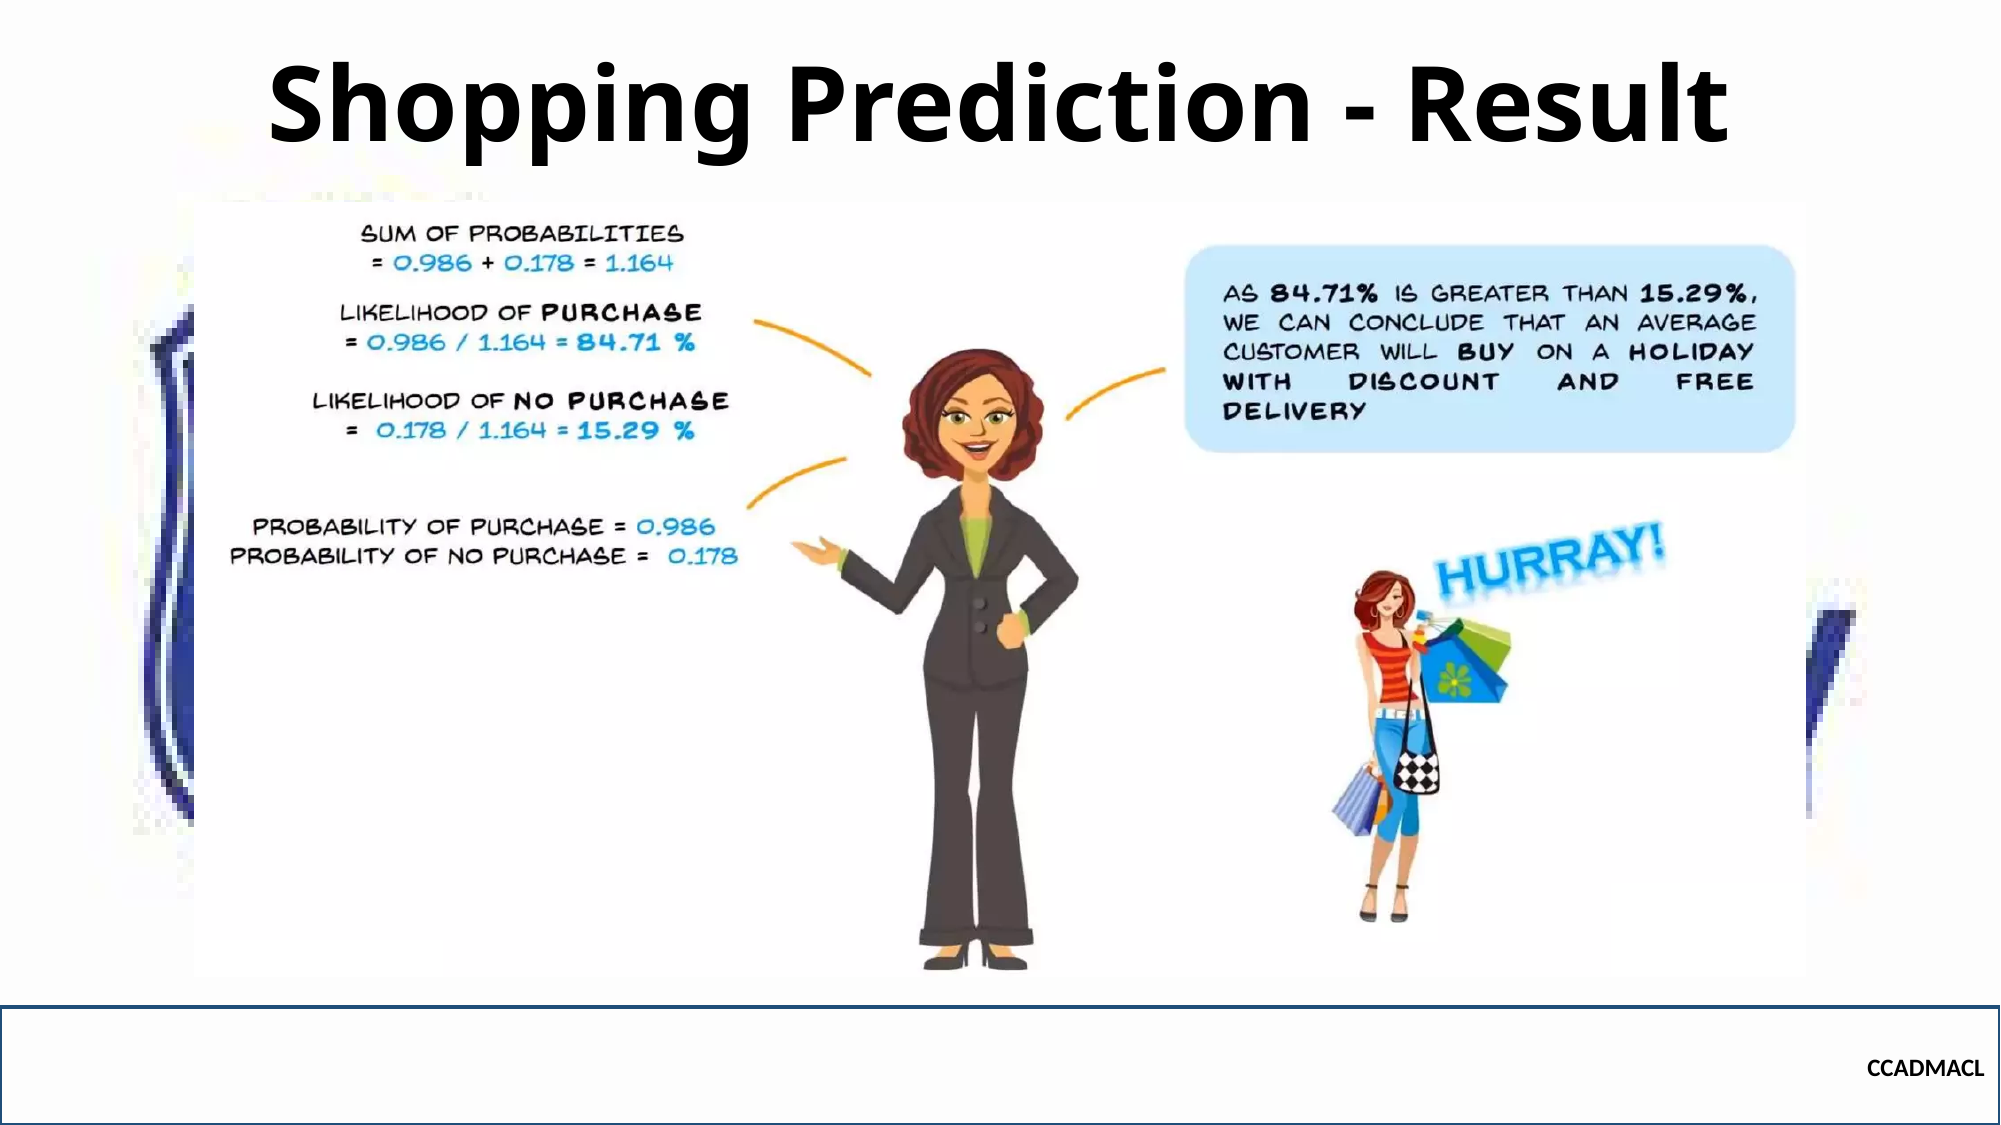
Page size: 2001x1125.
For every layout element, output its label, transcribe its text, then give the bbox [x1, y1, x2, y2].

title Shopping Prediction - Result [75, 53, 1925, 172]
footer CCADMACL [0, 1007, 2000, 1125]
picture [0, 0, 2000, 1007]
